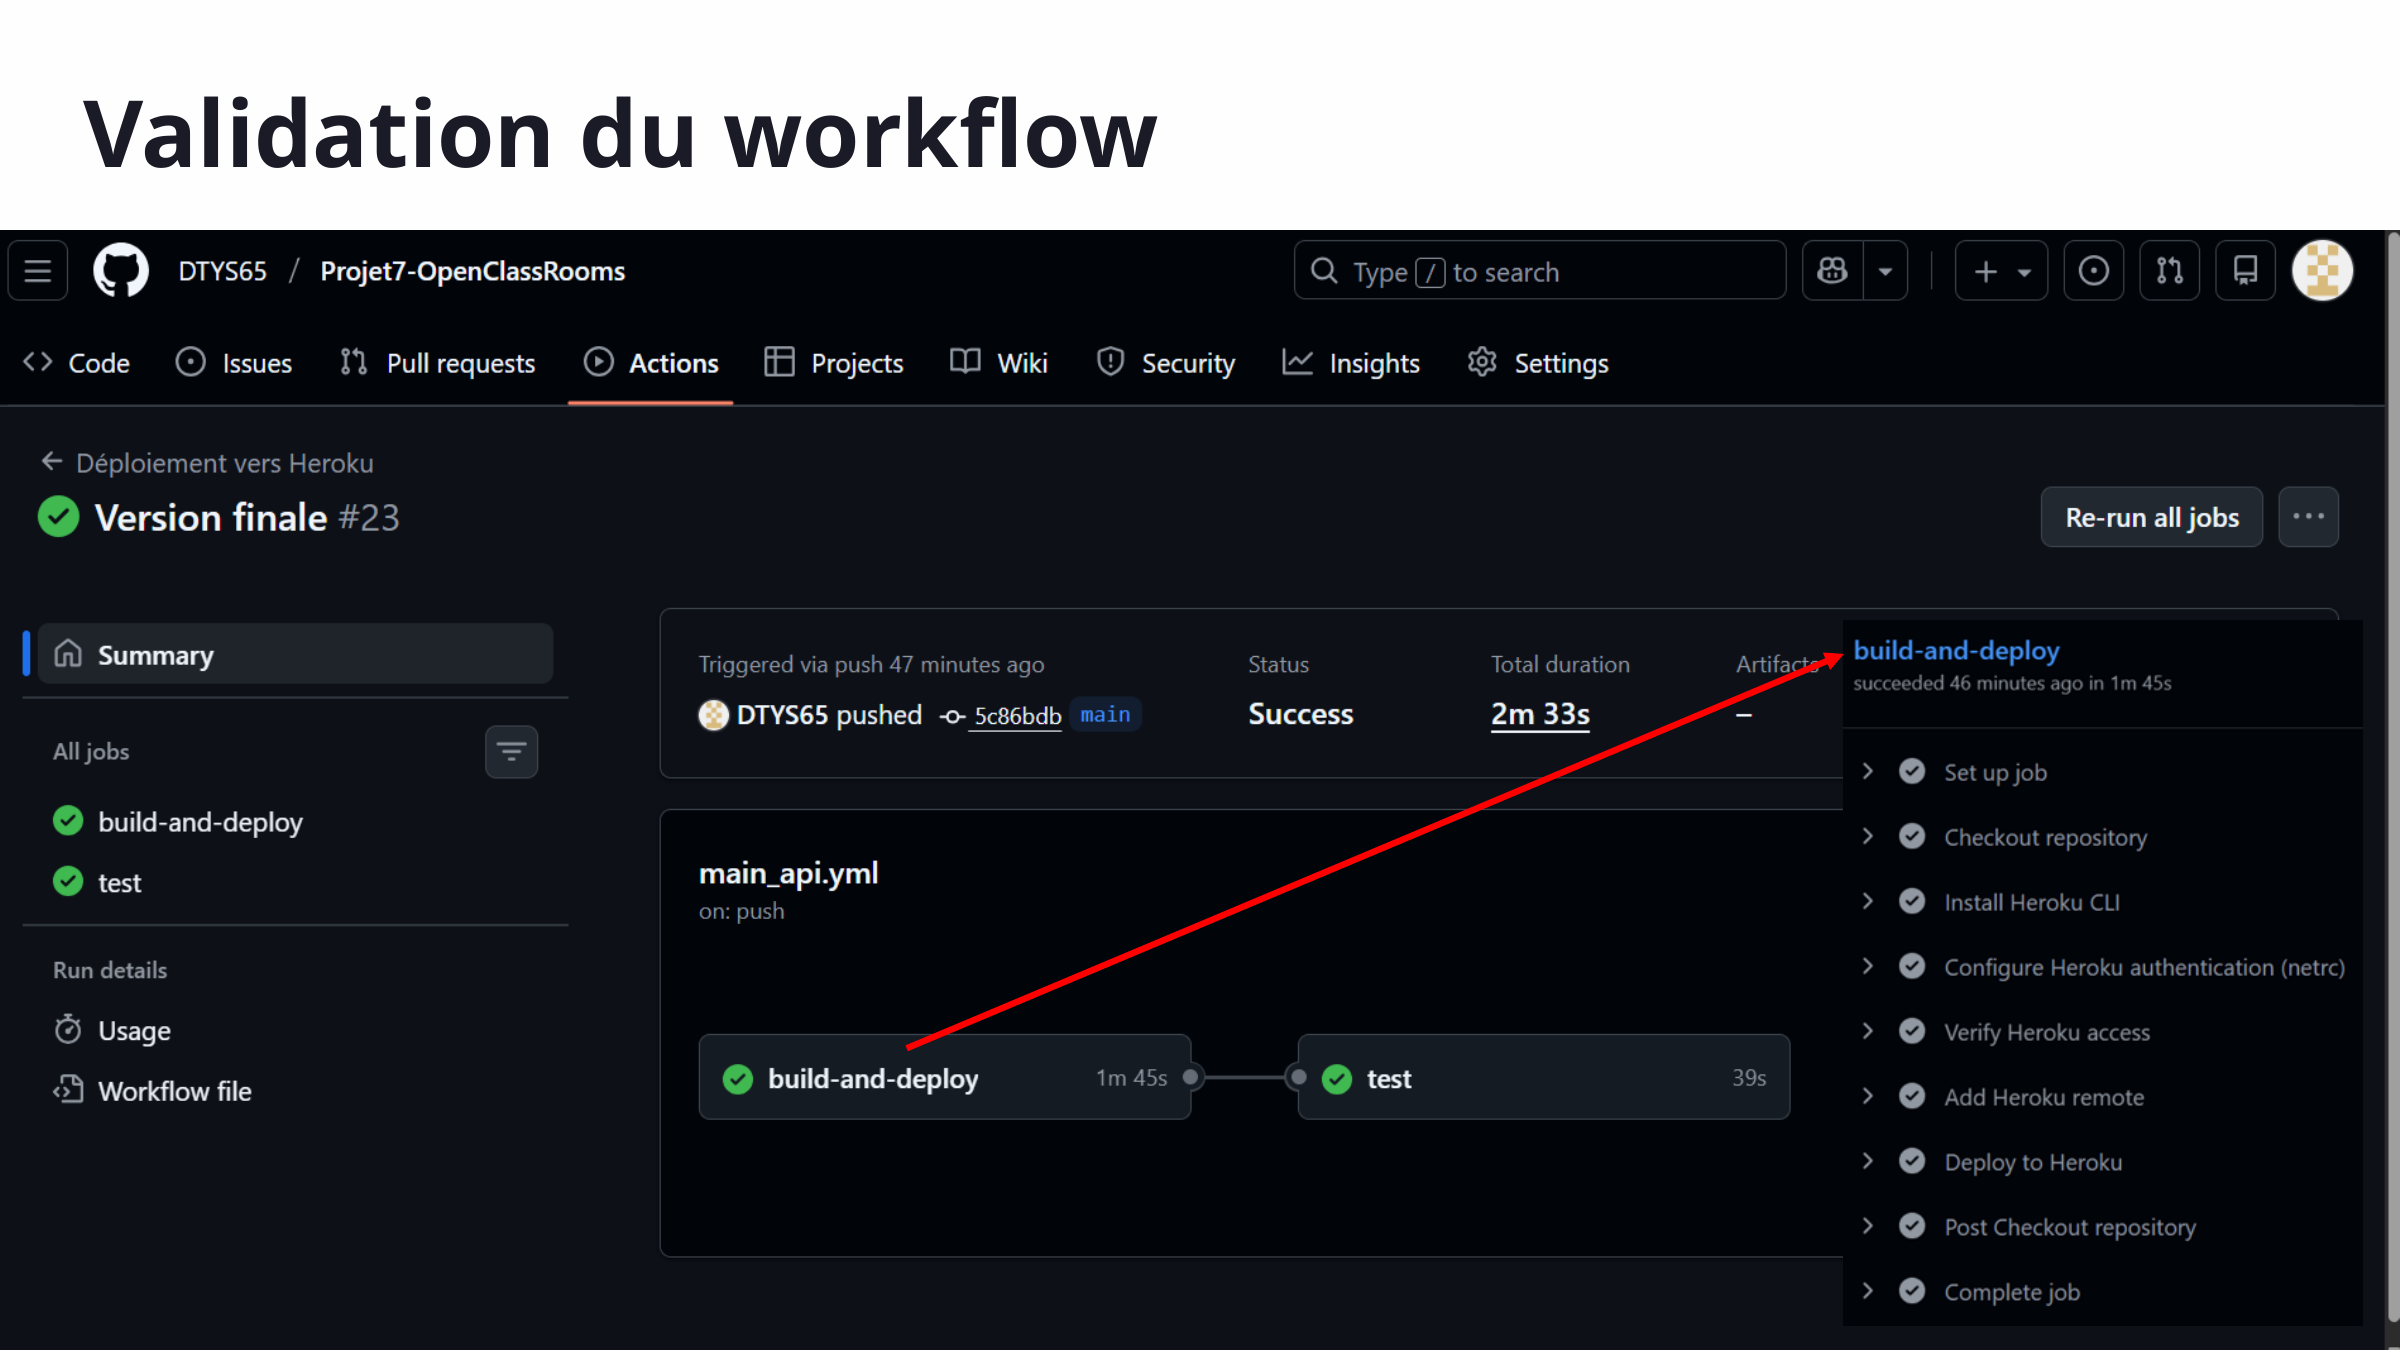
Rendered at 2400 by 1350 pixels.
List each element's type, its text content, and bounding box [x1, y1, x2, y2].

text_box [906, 653, 1844, 1049]
text_box Validation du workflow [83, 70, 2315, 187]
picture [0, 230, 2400, 1350]
